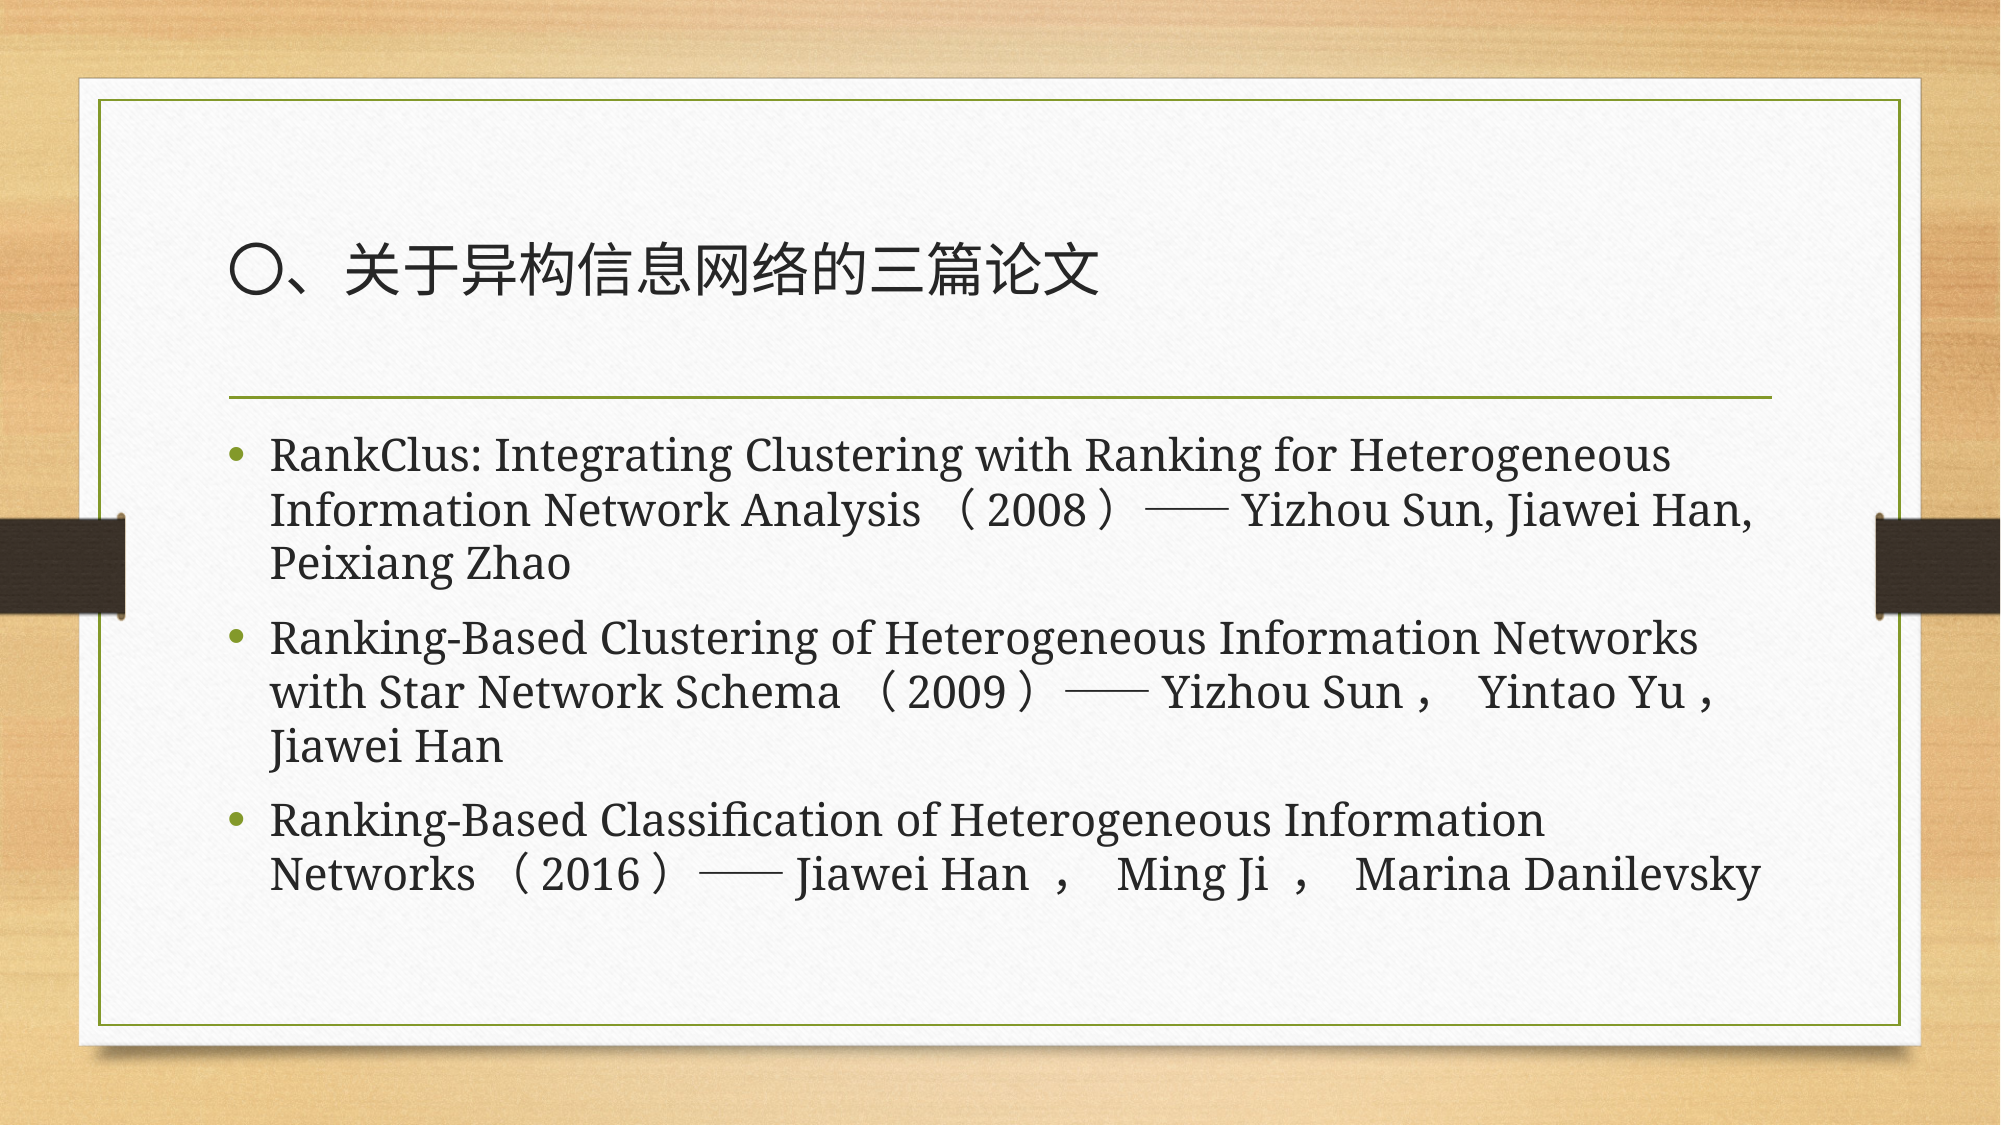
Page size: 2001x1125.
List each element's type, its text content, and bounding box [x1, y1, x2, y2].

title 〇、关于异构信息网络的三篇论文 [212, 161, 1788, 375]
list RankClus: Integrating Clustering with Ranking for Heterogeneous Information Network Analysis（2008）——Yizhou Sun, Jiawei Han, Peixiang Zhao Ranking-Based Clustering of Heterogeneous Information Networks with Star Network Schema（2009）——Yizhou Sun， Yintao Yu， Jiawei Han Ranking-Based Classification of Heterogeneous Information Networks（2016）——Jiawei Han ， Ming Ji ， Marina Danilevsky [212, 419, 1788, 964]
picture [0, 0, 2001, 1125]
